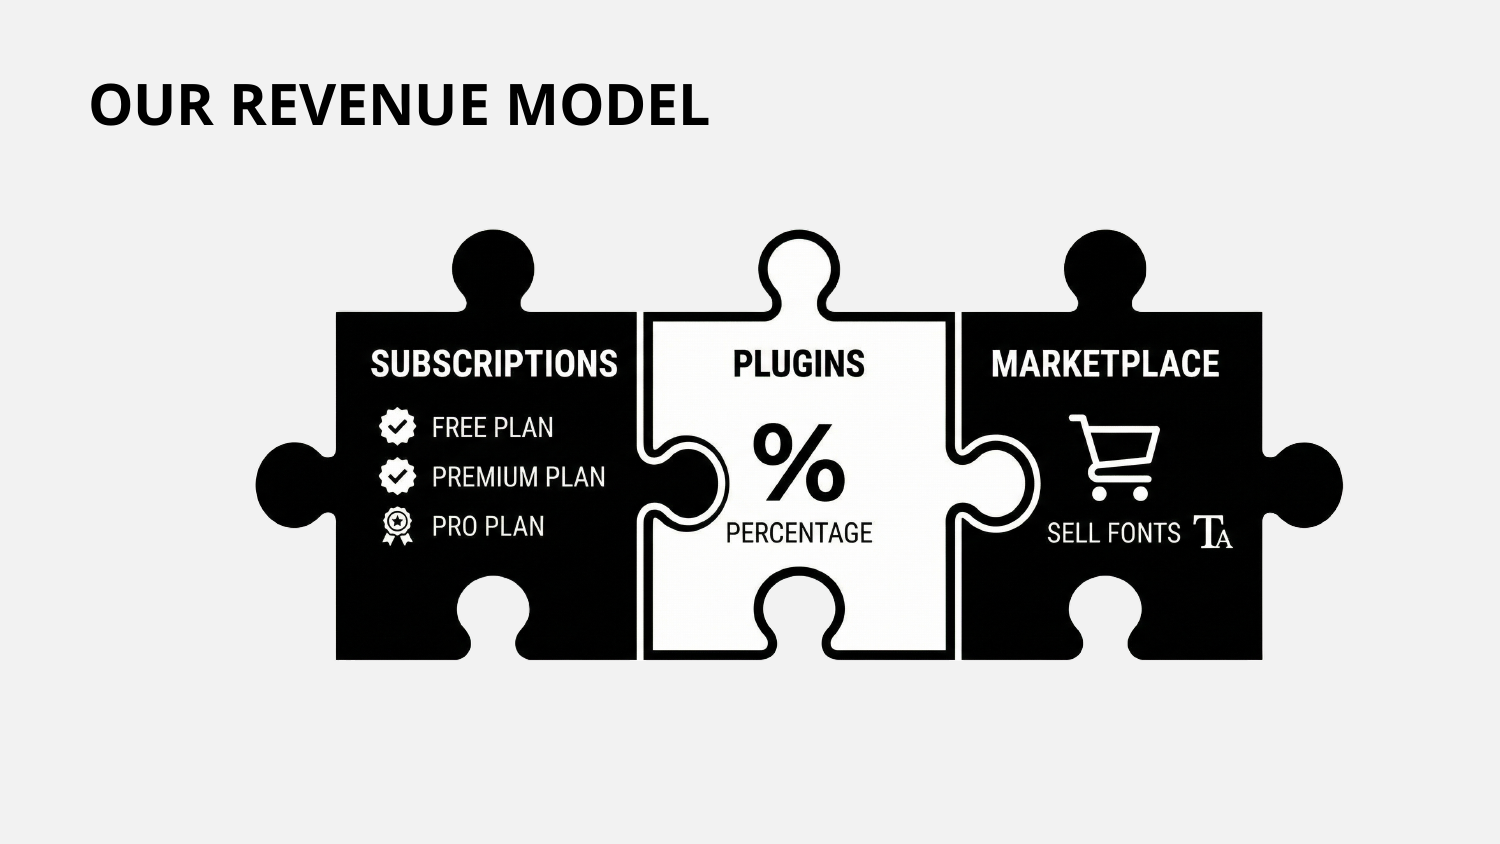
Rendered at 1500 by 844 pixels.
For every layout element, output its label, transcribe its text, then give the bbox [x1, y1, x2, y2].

text_box OUR REVENUE MODEL [73, 52, 835, 152]
picture [219, 128, 1378, 761]
